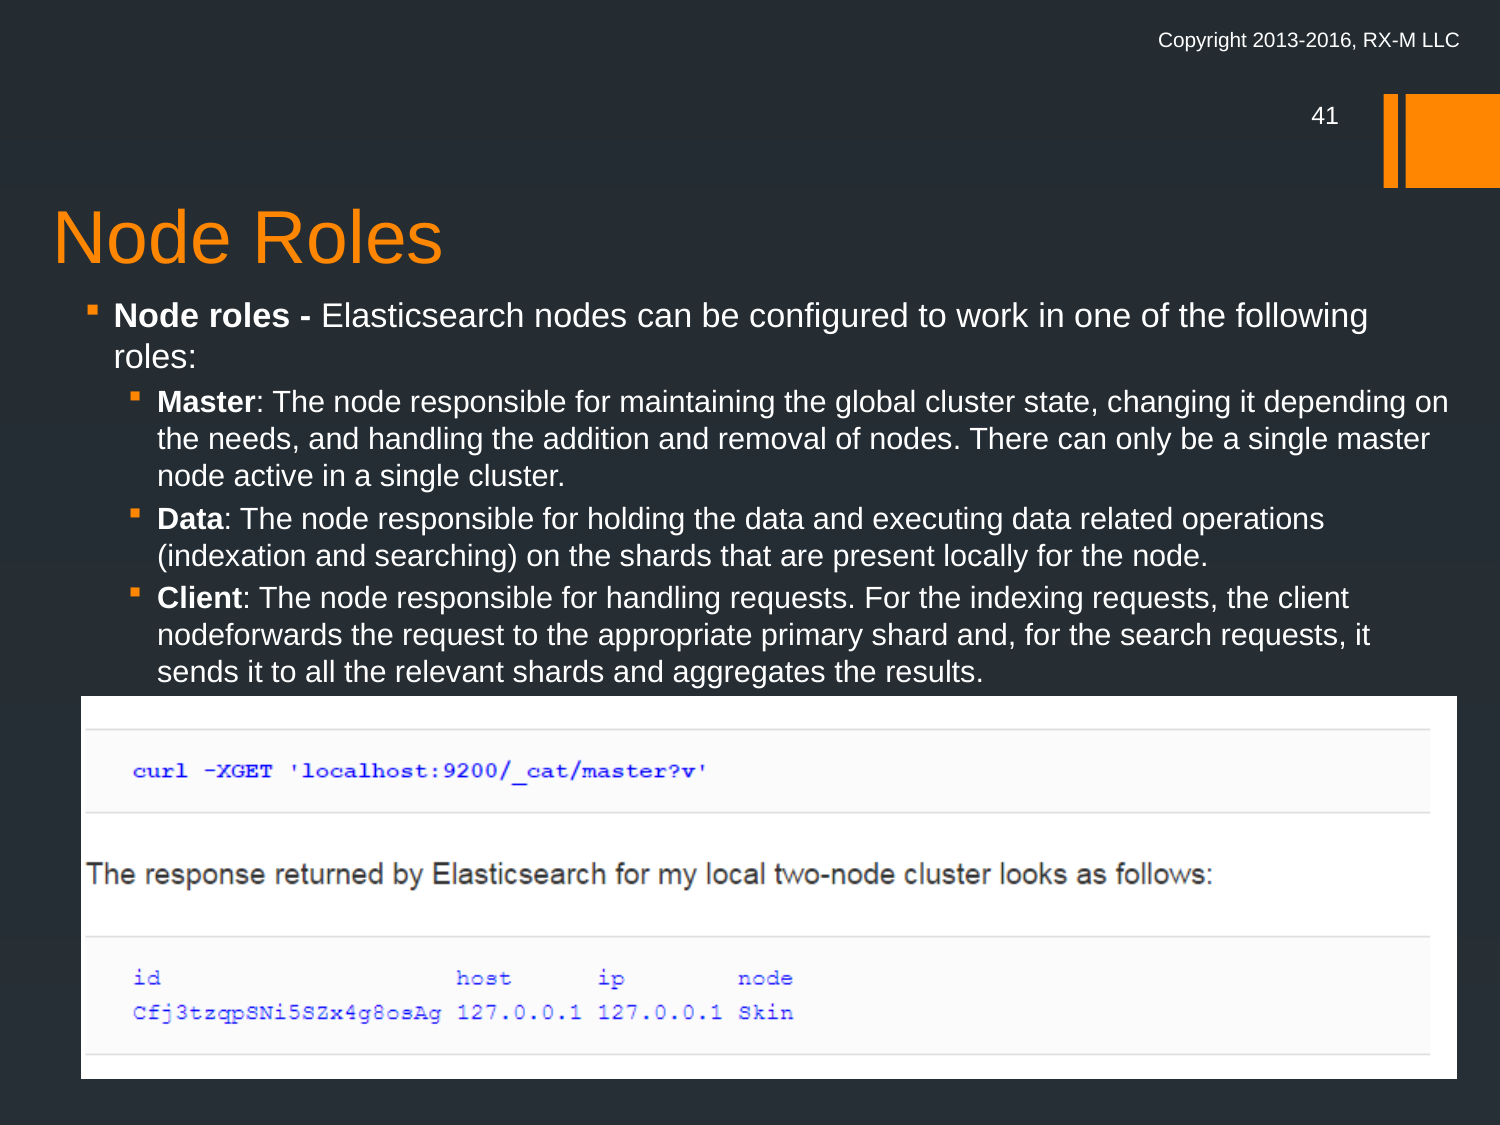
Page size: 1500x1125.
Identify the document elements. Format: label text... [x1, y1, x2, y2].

picture [80, 696, 1457, 1079]
title Node Roles [37, 153, 1392, 287]
footer Copyright 2013-2016, RX-M LLC [1106, 26, 1475, 76]
slide_number 41 [1199, 90, 1355, 140]
list Node roles - Elasticsearch nodes can be configured to work in one of the following roles: Master: The node responsible for maintaining the global cluster state, changing it depending on the needs, and handling the addition and removal of nodes. There can only be a single master node active in a single cluster. Data: The node responsible for holding the data and executing data related operations (indexation and searching) on the shards that are present locally for the node. Client: The node responsible for handling requests. For the indexing requests, the client nodeforwards the request to the appropriate primary shard and, for the search requests, it sends it to all the relevant shards and aggregates the results. [62, 286, 1475, 700]
